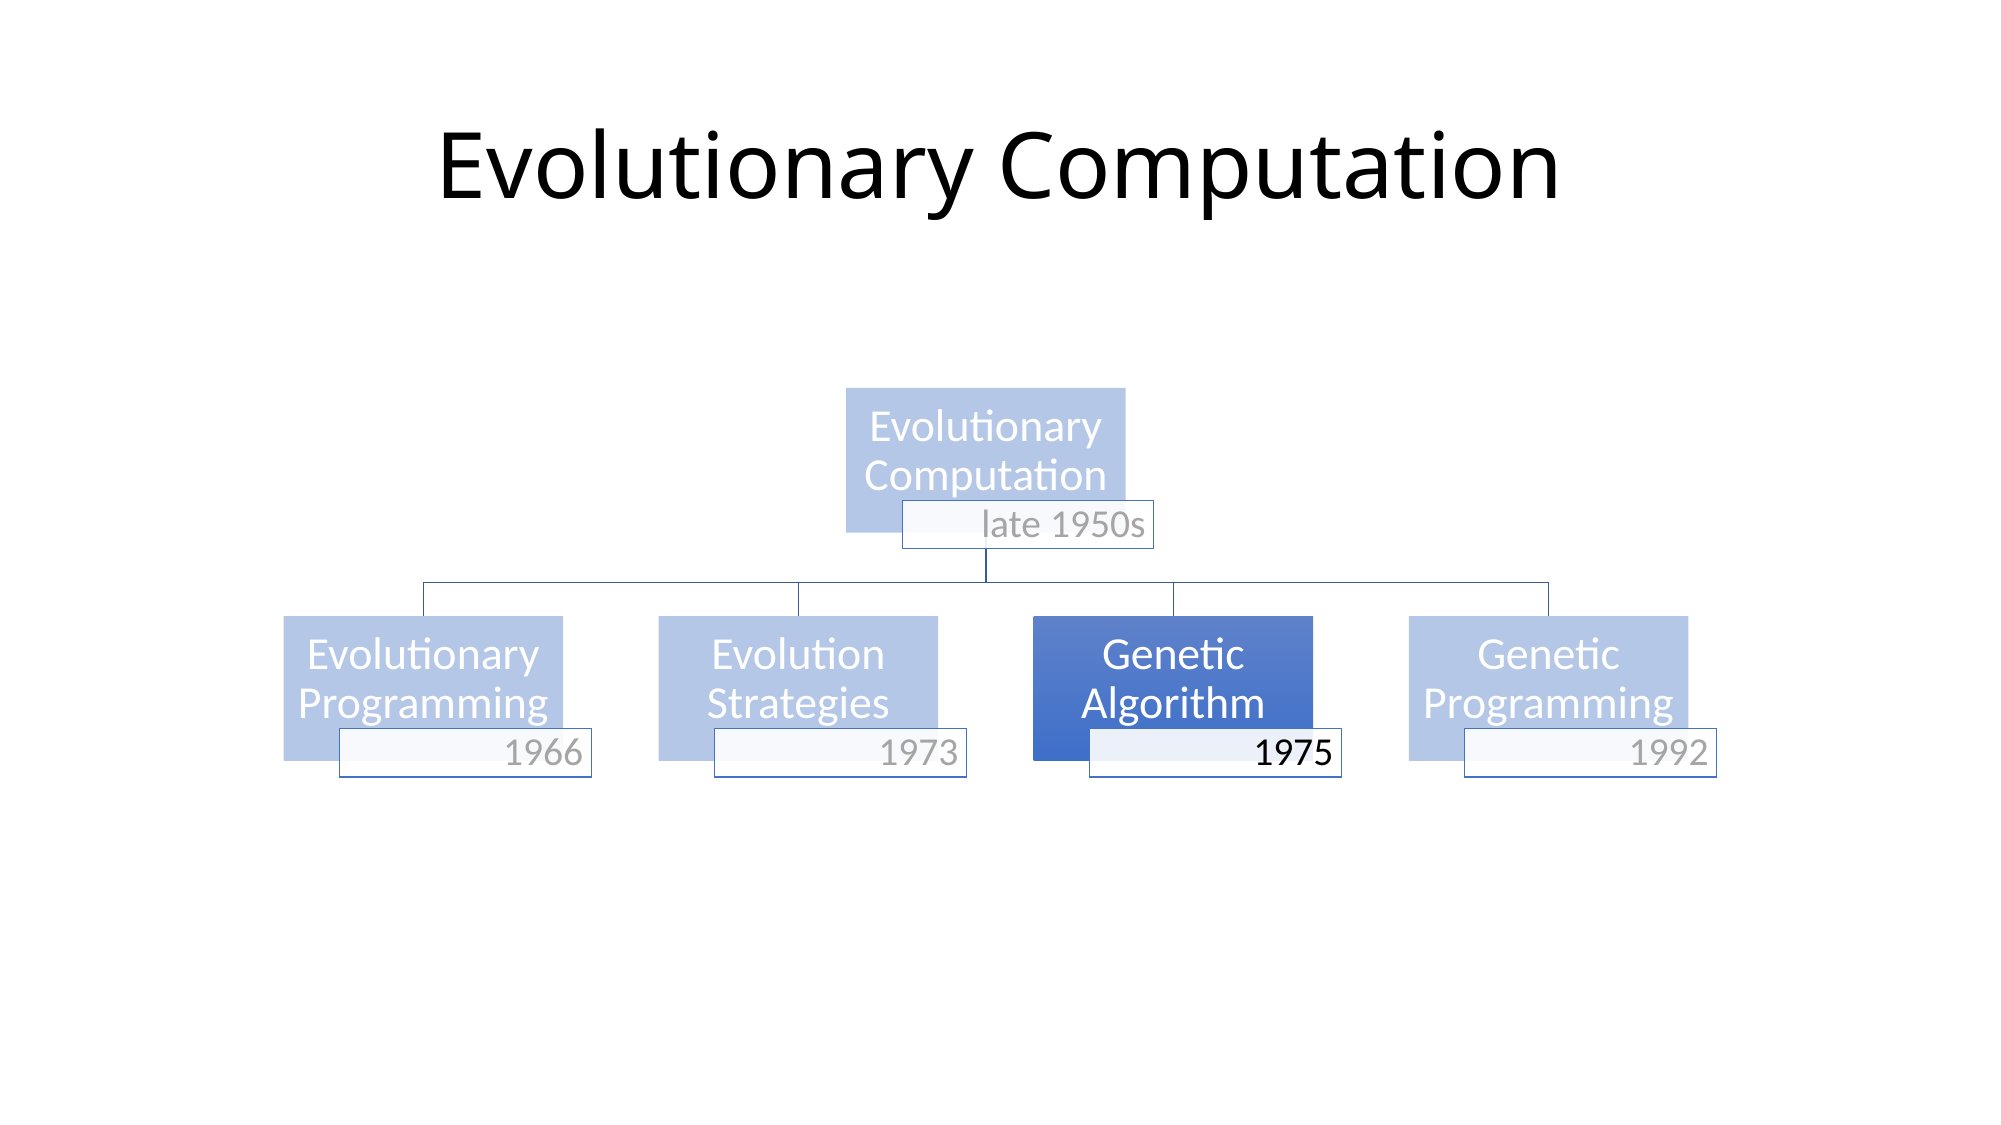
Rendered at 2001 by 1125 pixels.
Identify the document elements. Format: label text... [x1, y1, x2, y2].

title Evolutionary Computation [137, 59, 1863, 278]
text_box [268, 277, 1731, 888]
